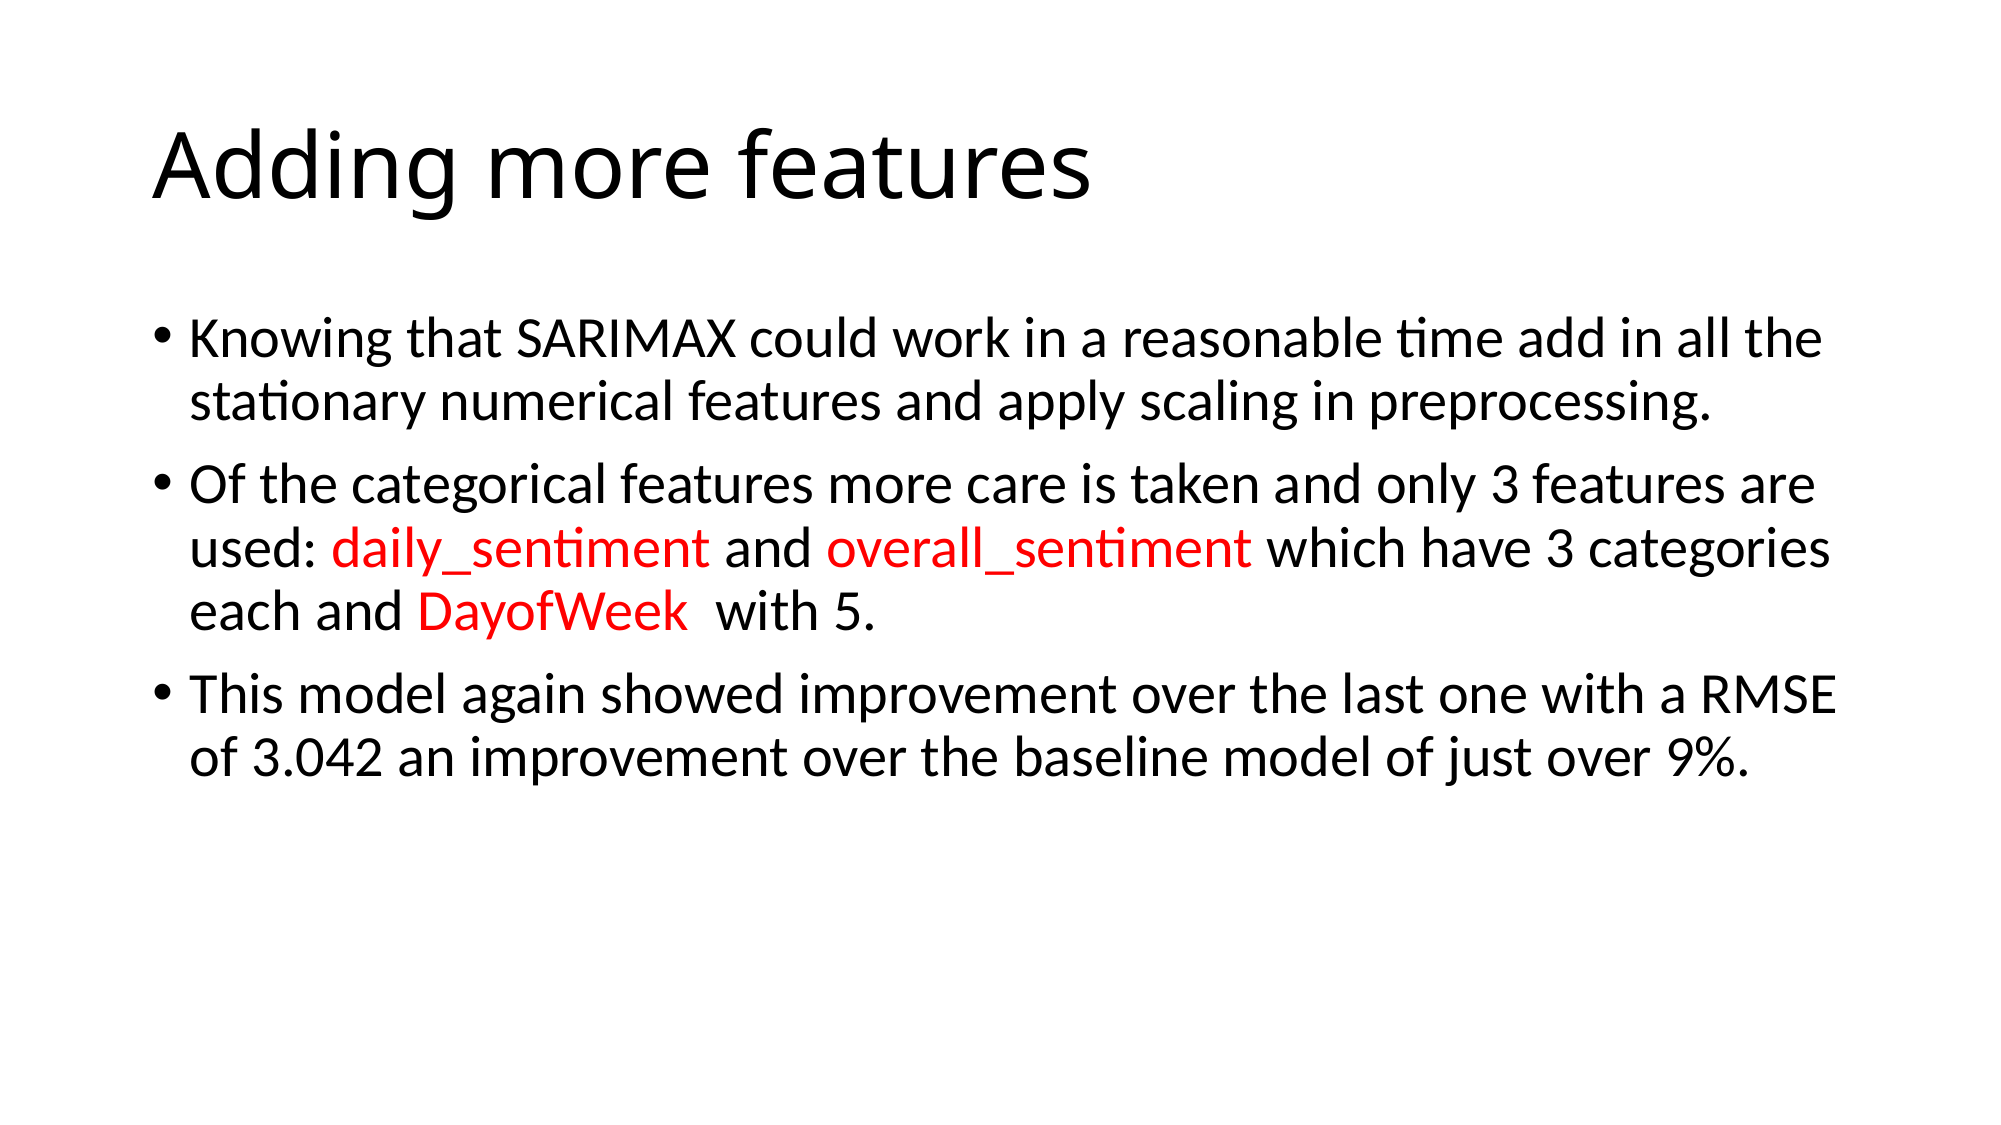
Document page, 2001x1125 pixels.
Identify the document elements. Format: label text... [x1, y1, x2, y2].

list Knowing that SARIMAX could work in a reasonable time add in all the stationary numerical features and apply scaling in preprocessing. Of the categorical features more care is taken and only 3 features are used: daily_sentiment and overall_sentiment which have 3 categories each and DayofWeek with 5. This model again showed improvement over the last one with a RMSE of 3.042 an improvement over the baseline model of just over 9%. [137, 299, 1863, 1014]
title Adding more features [137, 59, 1863, 278]
